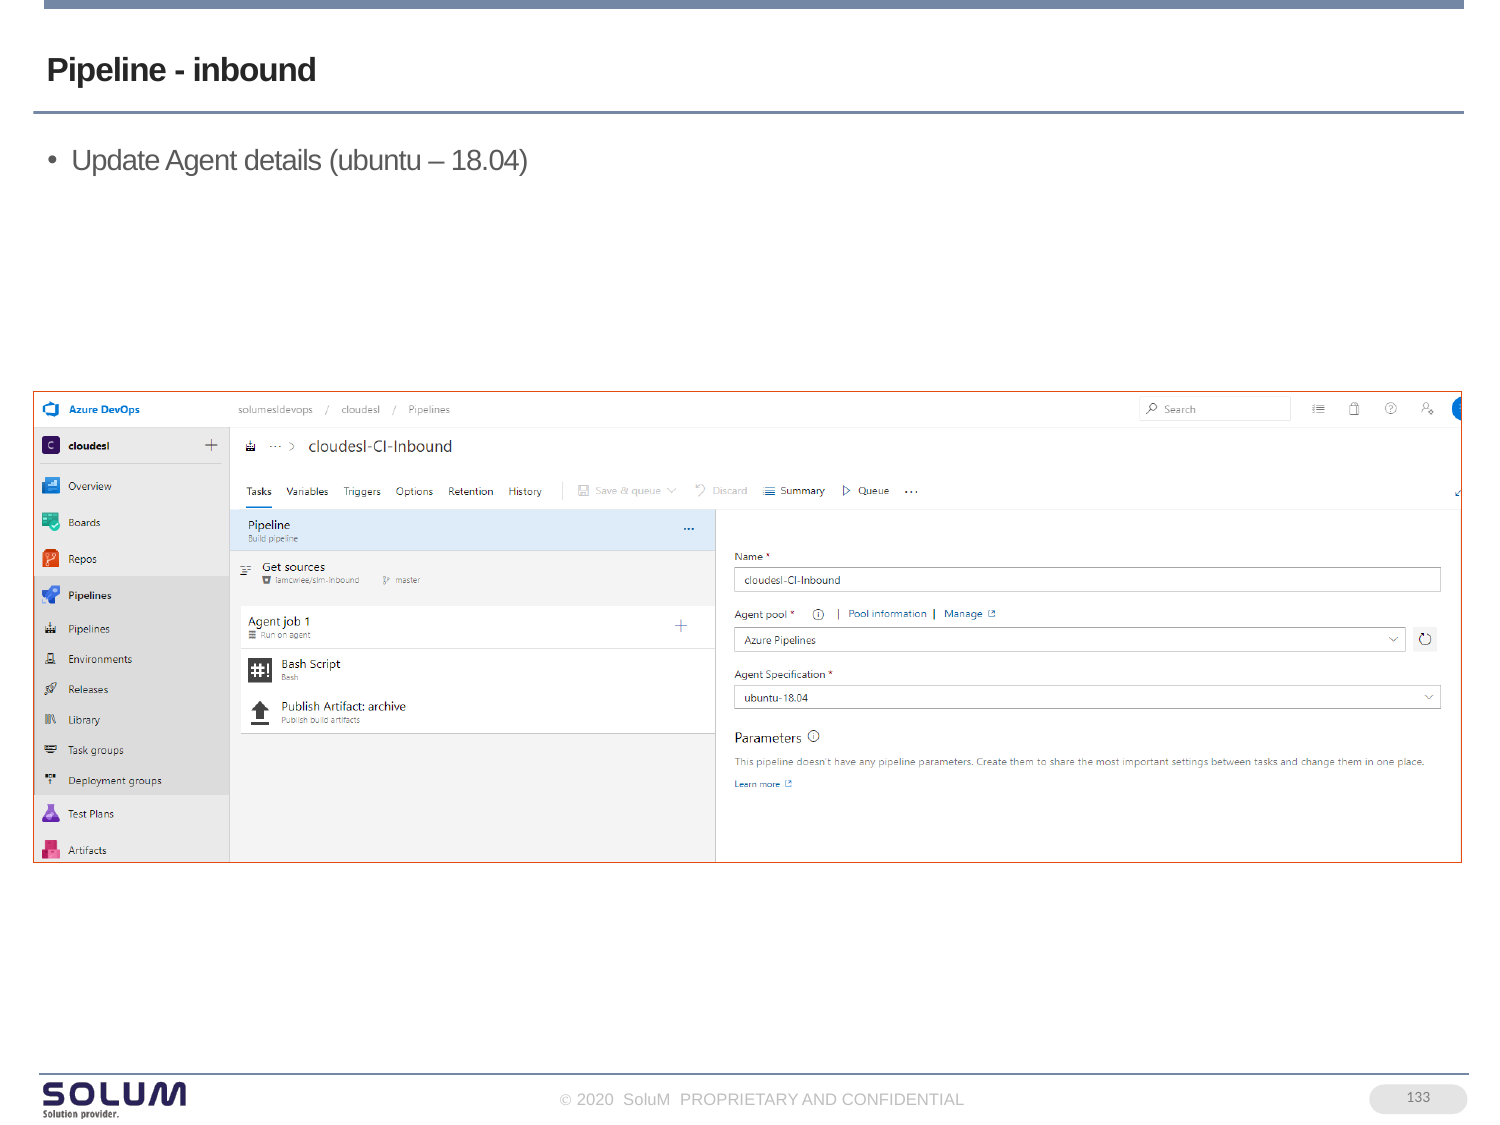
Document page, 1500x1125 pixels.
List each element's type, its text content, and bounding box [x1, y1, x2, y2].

subtitle Update Agent details (ubuntu – 18.04) [33, 137, 1464, 339]
picture [41, 1080, 187, 1119]
picture [33, 390, 1462, 863]
title Pipeline - inbound [46, 28, 1349, 113]
